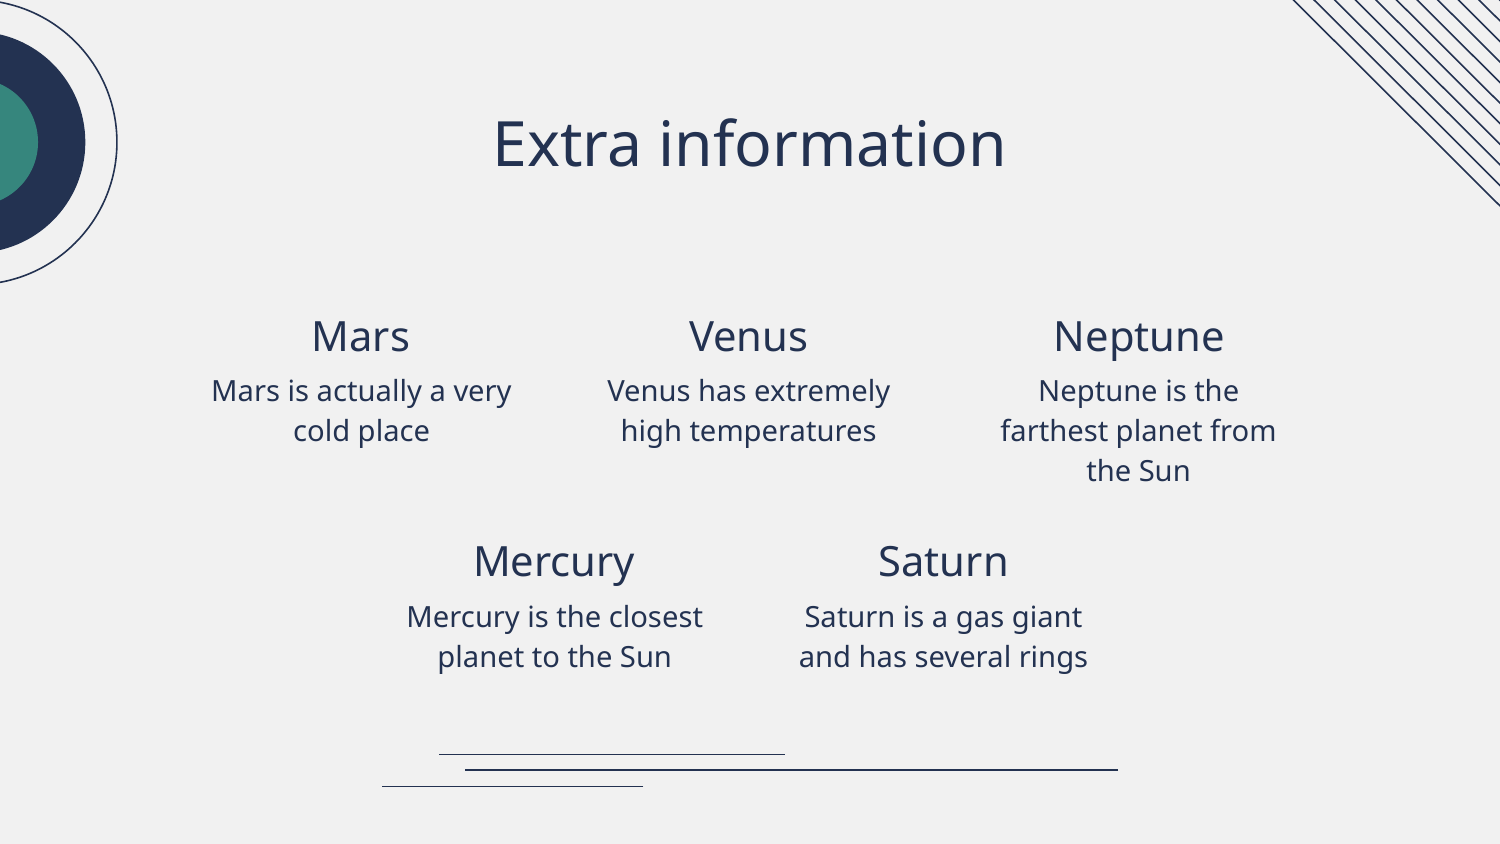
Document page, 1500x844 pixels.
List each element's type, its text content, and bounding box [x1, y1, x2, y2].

subtitle Venus has extremely high temperatures [581, 375, 917, 446]
subtitle Saturn [776, 519, 1112, 601]
title Extra information [143, 88, 1357, 183]
subtitle Mars [193, 293, 529, 375]
subtitle Venus [581, 293, 917, 375]
subtitle Mercury [386, 519, 722, 601]
subtitle Saturn is a gas giant and has several rings [776, 601, 1112, 672]
subtitle Mercury is the closest planet to the Sun [387, 577, 723, 672]
subtitle Neptune is the farthest planet from the Sun [971, 351, 1306, 446]
subtitle Neptune [972, 293, 1307, 375]
subtitle Mars is actually a very cold place [194, 351, 530, 446]
